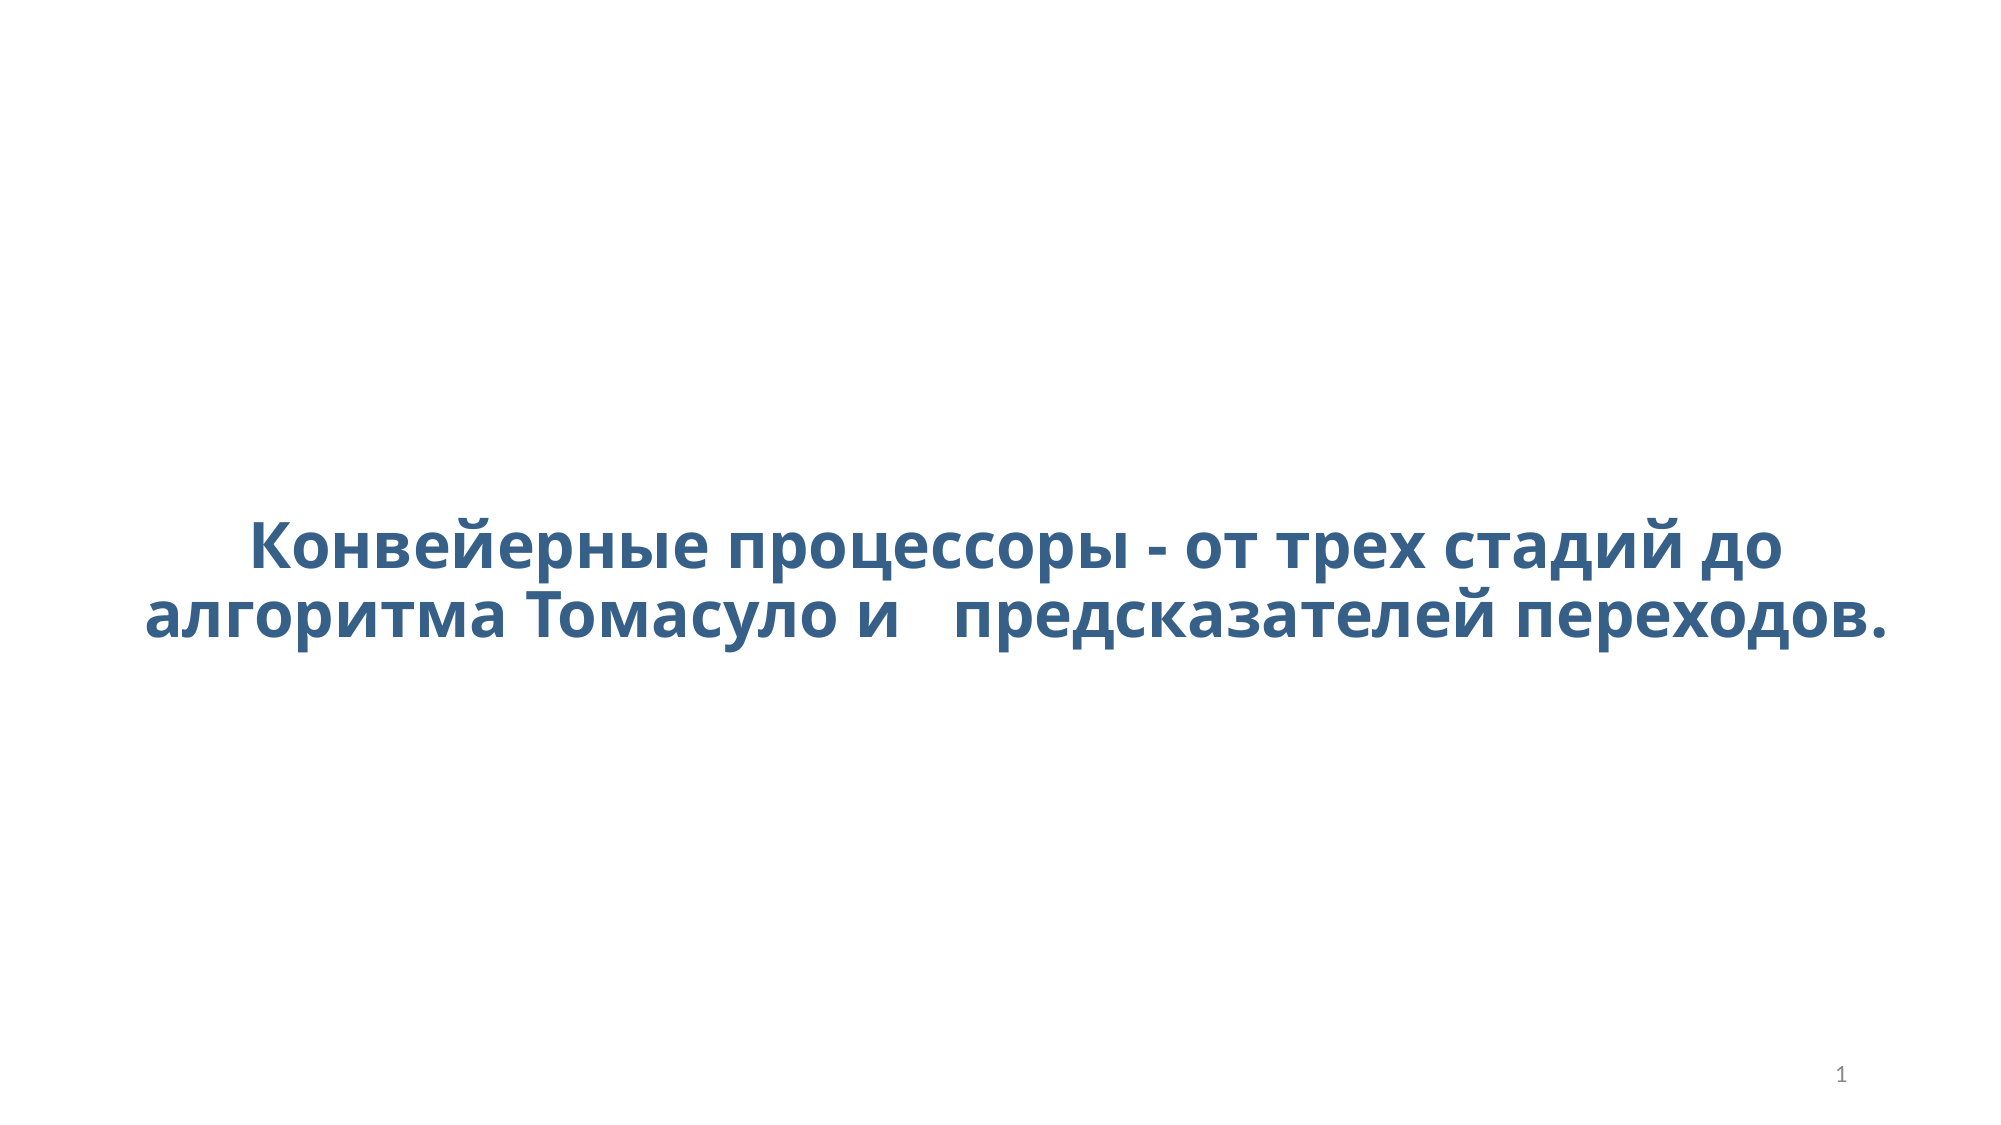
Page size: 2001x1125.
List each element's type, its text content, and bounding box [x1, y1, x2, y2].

title Конвейерные процессоры - от трех стадий до алгоритма Томасуло и предсказателей переходов. [124, 388, 1908, 660]
slide_number 1 [1412, 1042, 1863, 1103]
